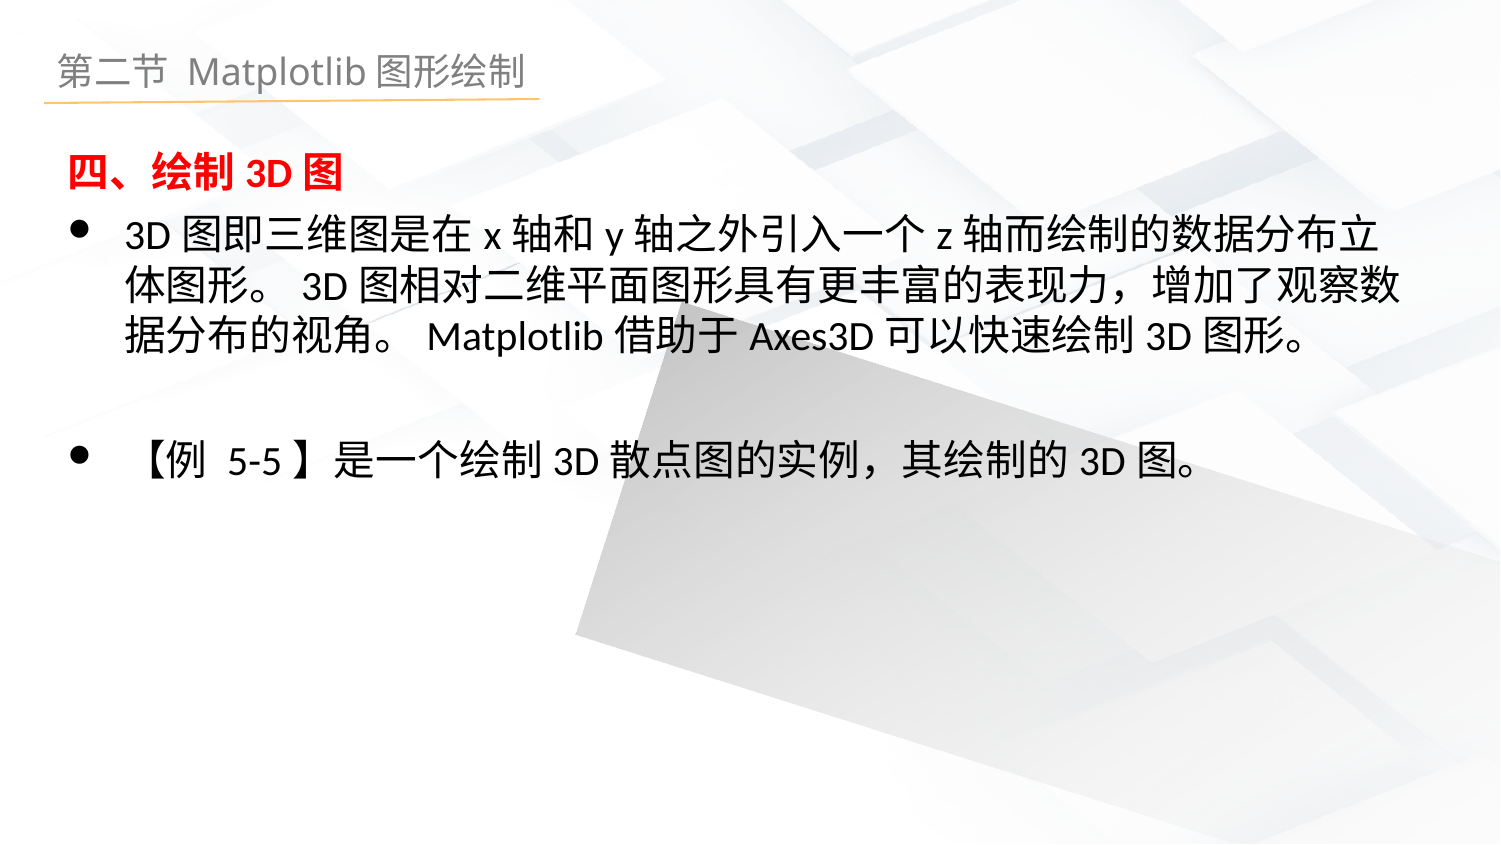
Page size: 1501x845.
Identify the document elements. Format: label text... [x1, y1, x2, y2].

text_box 四、绘制3D图 3D图即三维图是在x轴和y轴之外引入一个z轴而绘制的数据分布立体图形。3D图相对二维平面图形具有更丰富的表现力，增加了观察数据分布的视角。Matplotlib借助于Axes3D可以快速绘制3D图形。 【例 5-5】是一个绘制3D散点图的实例，其绘制的3D图。 [53, 138, 1424, 491]
text_box [574, 491, 1501, 844]
